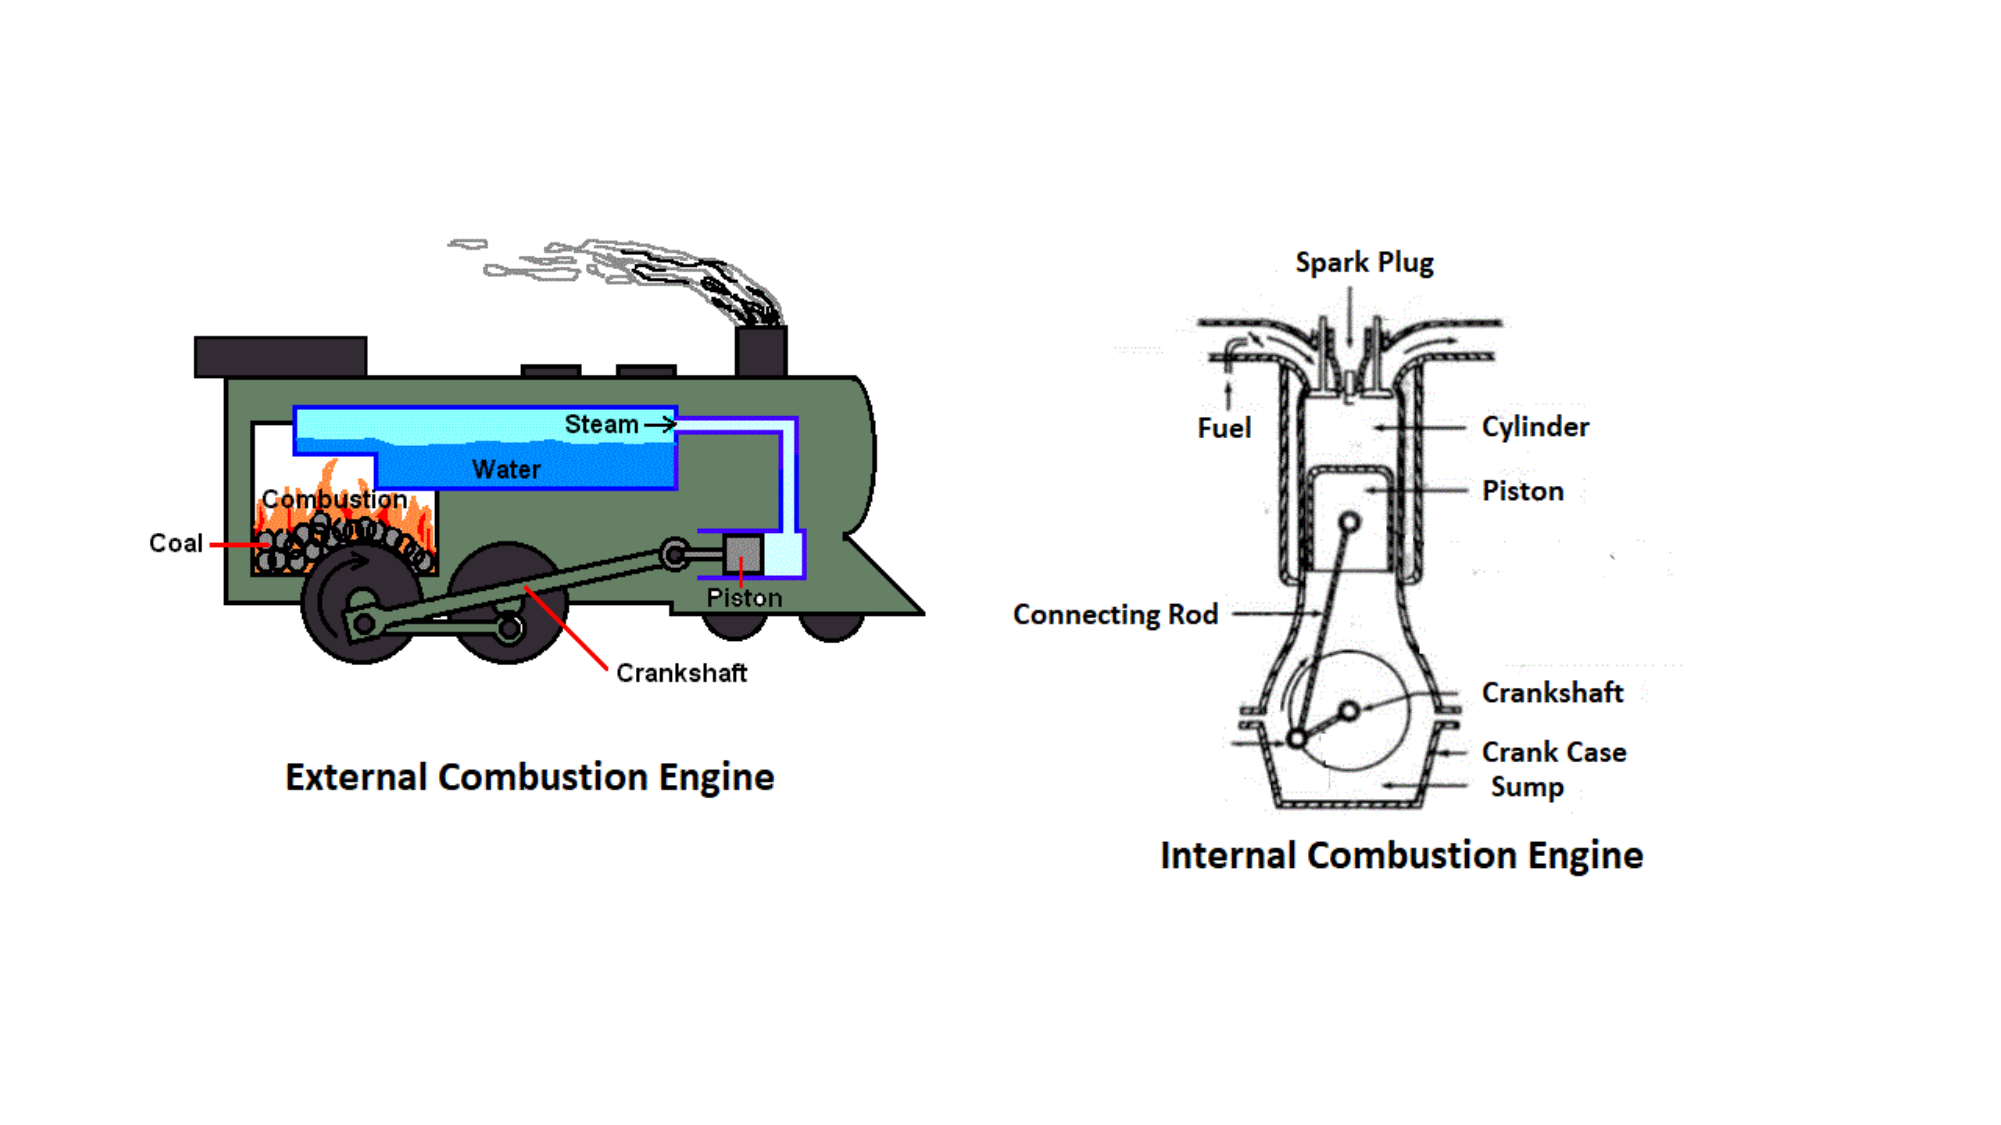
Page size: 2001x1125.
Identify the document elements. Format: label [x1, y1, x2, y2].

picture [138, 233, 1862, 892]
